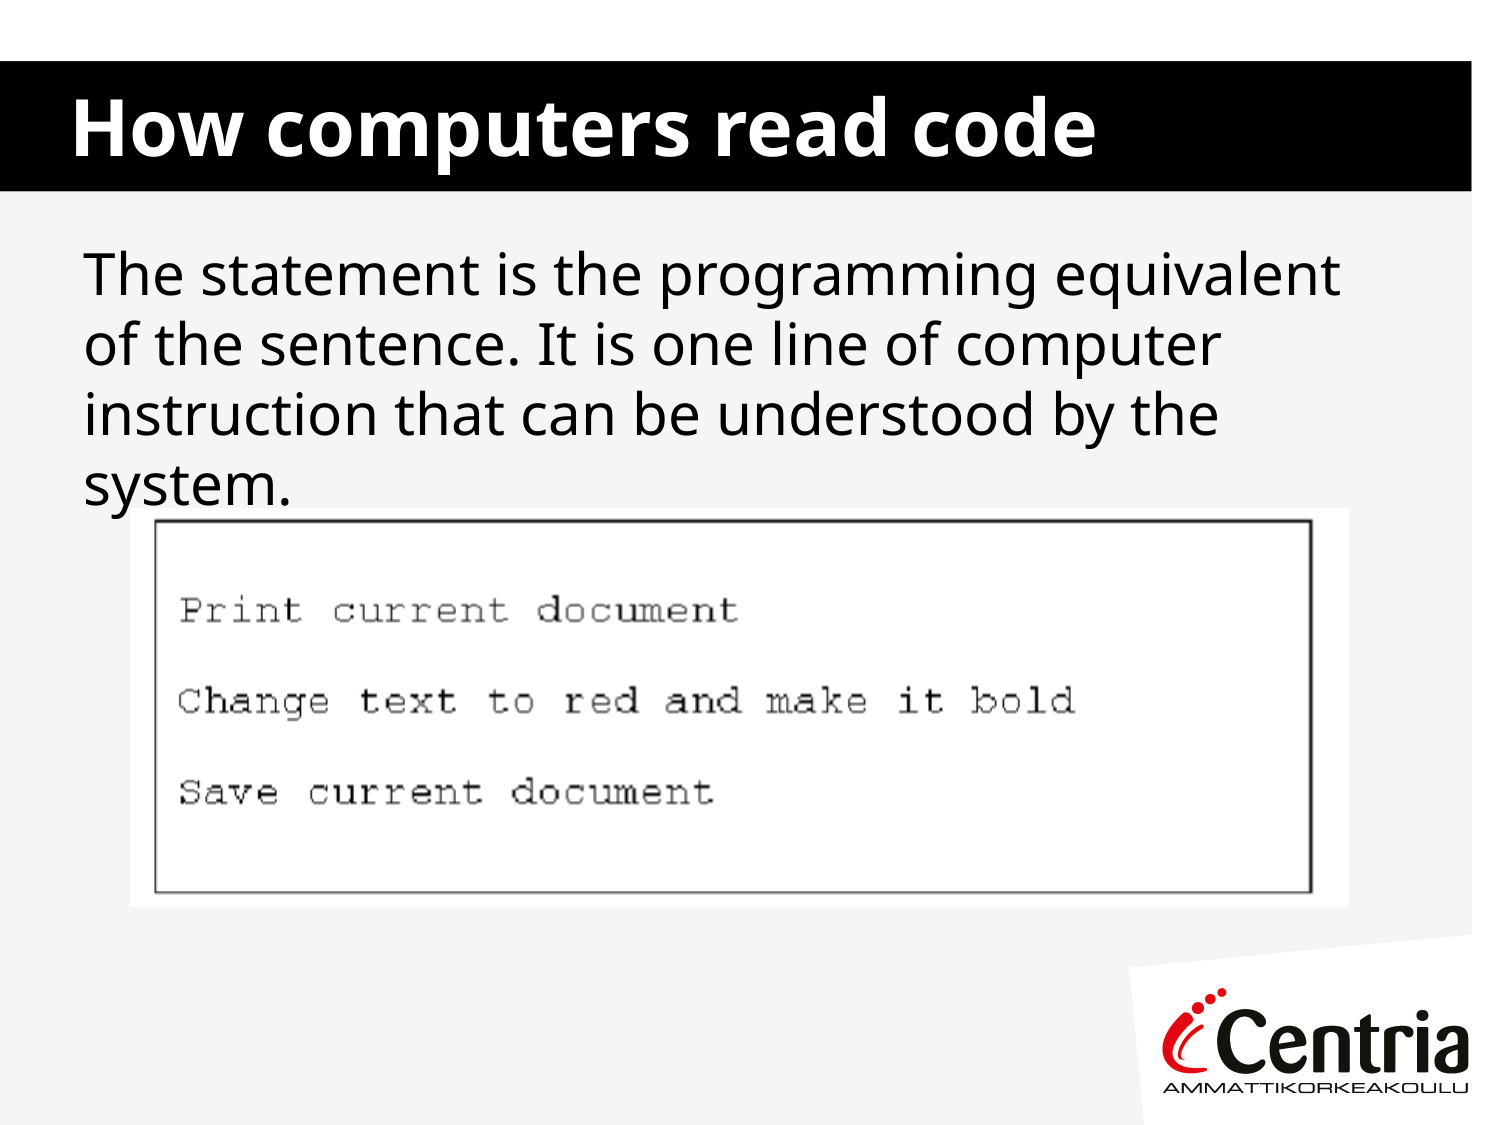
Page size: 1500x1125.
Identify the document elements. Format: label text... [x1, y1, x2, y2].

picture [0, 0, 1500, 1125]
list The statement is the programming equivalent of the sentence. It is one line of computer instruction that can be understood by the system. [68, 229, 1410, 954]
title How computers read code [54, 75, 1410, 181]
